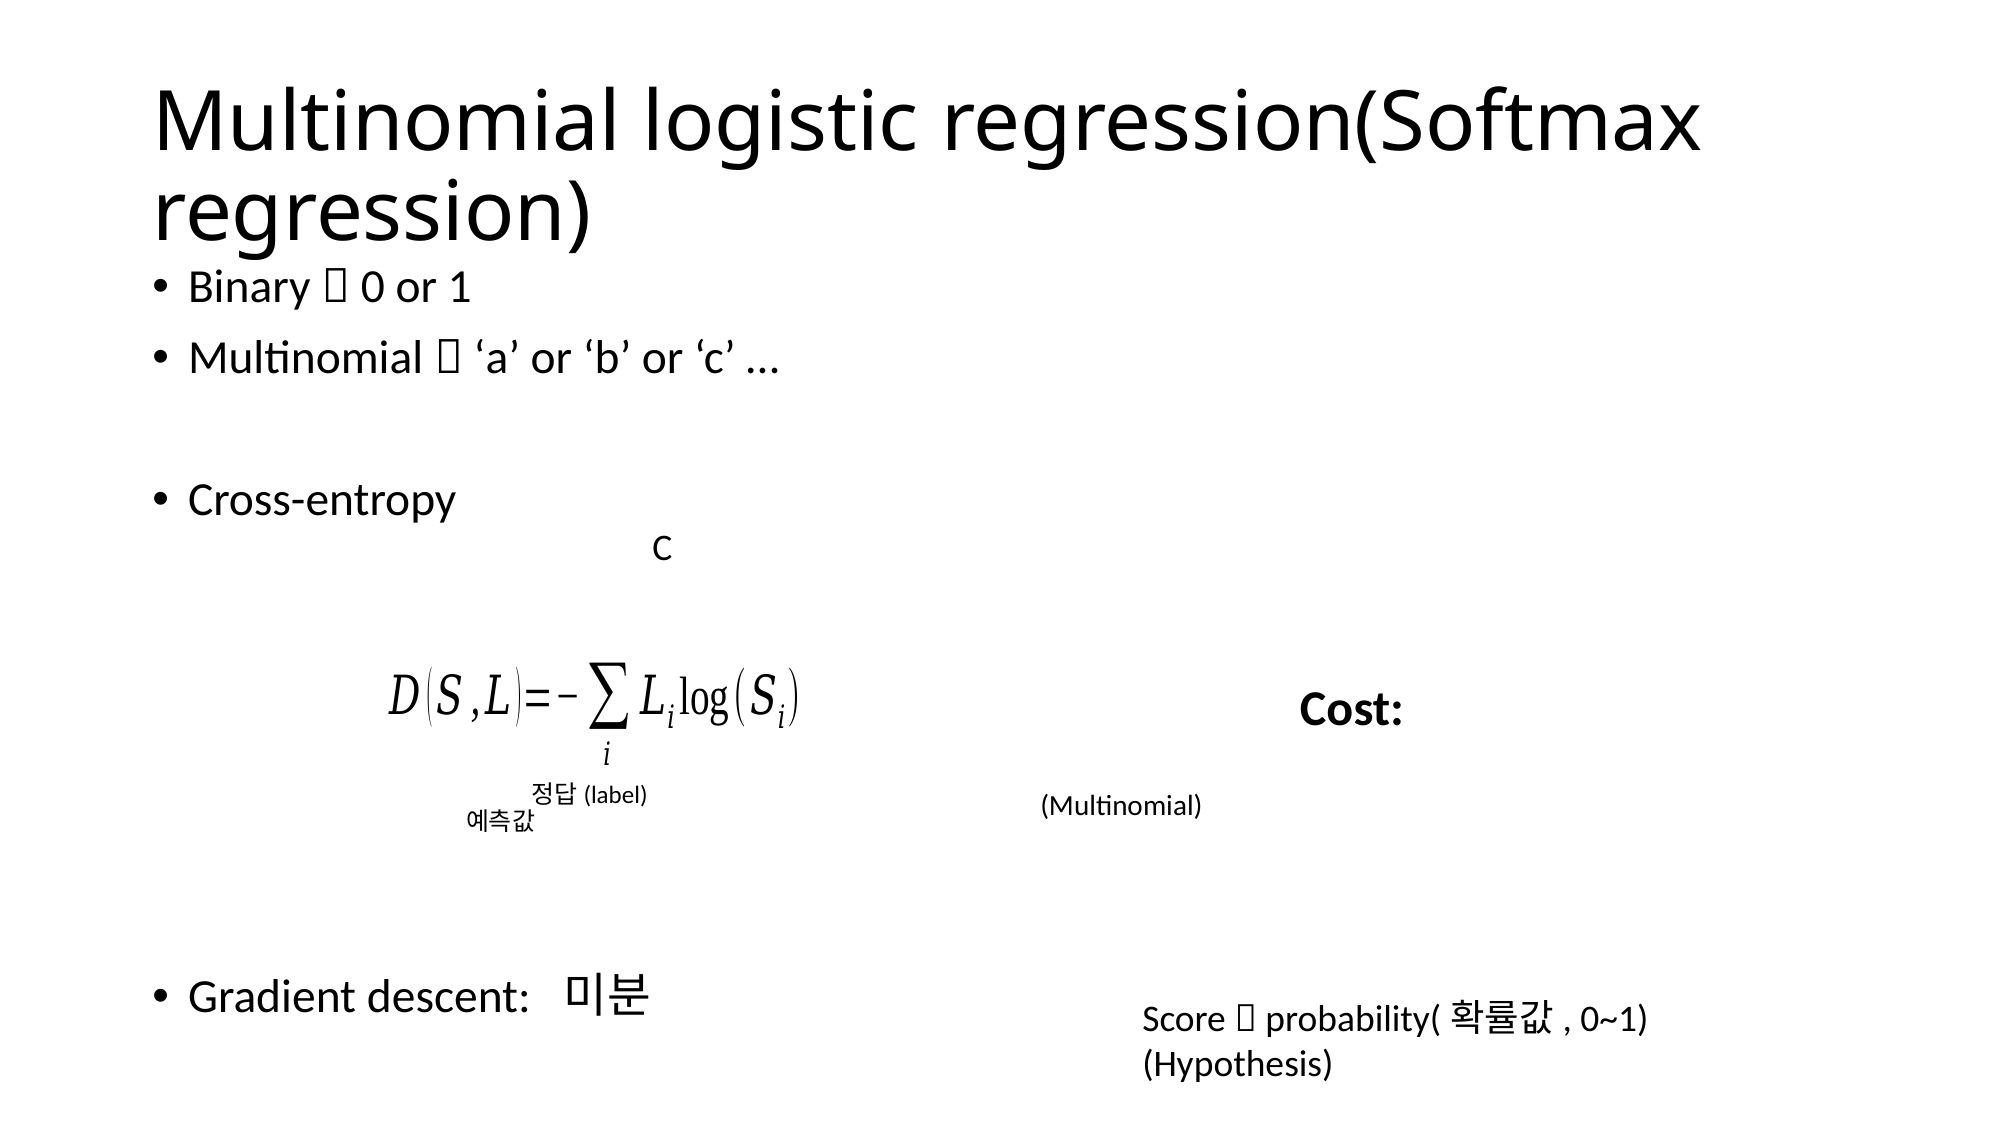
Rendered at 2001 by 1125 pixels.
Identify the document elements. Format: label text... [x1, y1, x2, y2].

list Binary  0 or 1 Multinomial  ‘a’ or ‘b’ or ‘c’ … Cross-entropy Gradient descent: 미분 [137, 254, 1863, 1039]
text_box 정답(label) [516, 771, 663, 816]
title Multinomial logistic regression(Softmax regression) [137, 59, 1863, 254]
text_box Score  probability(확률값, 0~1) (Hypothesis) [1127, 986, 1664, 1092]
text_box 예측값 [451, 798, 550, 843]
text_box (Multinomial) [1025, 778, 1218, 829]
